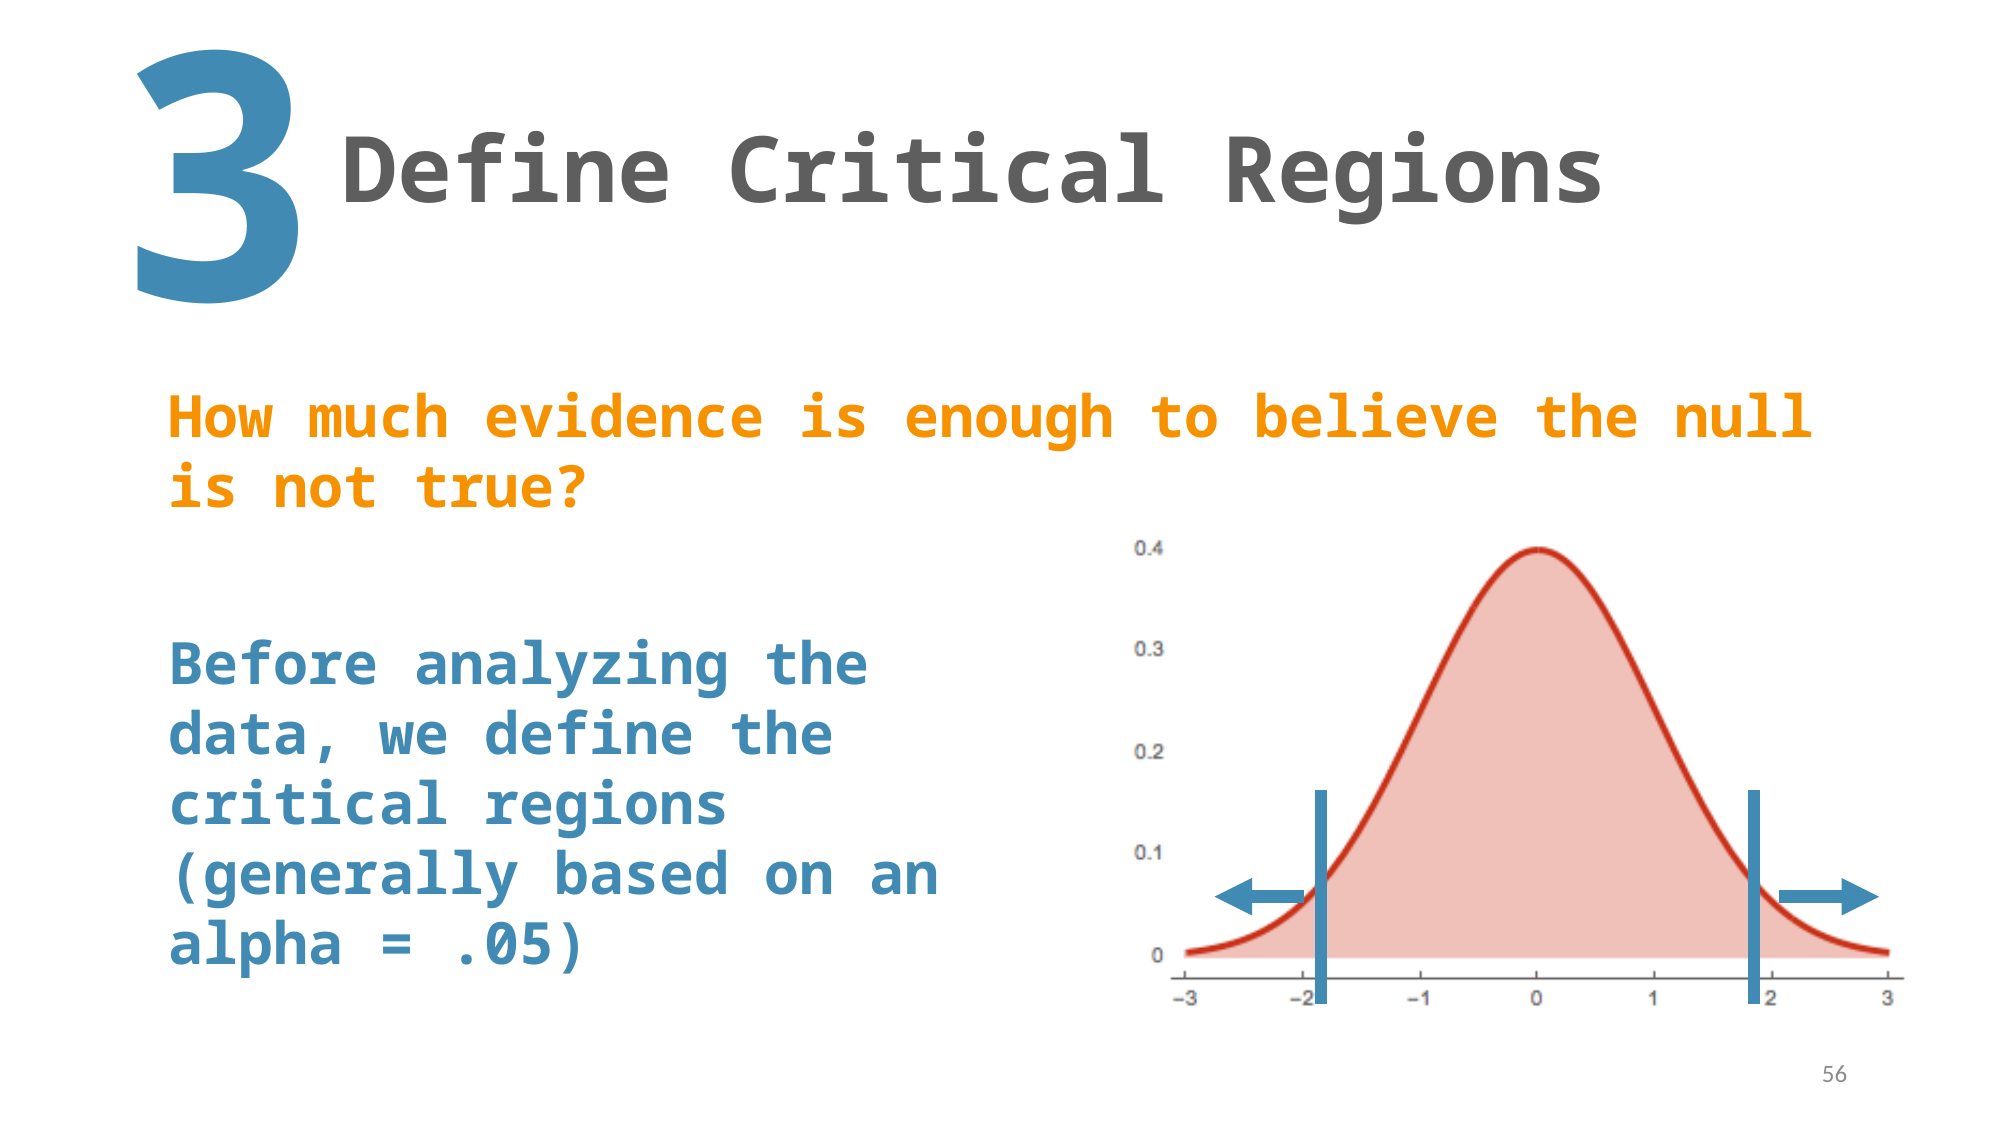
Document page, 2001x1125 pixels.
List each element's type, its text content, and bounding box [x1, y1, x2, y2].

text_box 3 [98, 0, 336, 378]
picture [1120, 528, 1924, 1023]
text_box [1214, 789, 1880, 1004]
slide_number 56 [1412, 1042, 1863, 1103]
text_box Before analyzing the data, we define the critical regions (generally based on an alpha = .05) [154, 618, 1025, 984]
text_box How much evidence is enough to believe the null is not true? [154, 371, 1880, 527]
title Define Critical Regions [336, 64, 1657, 282]
